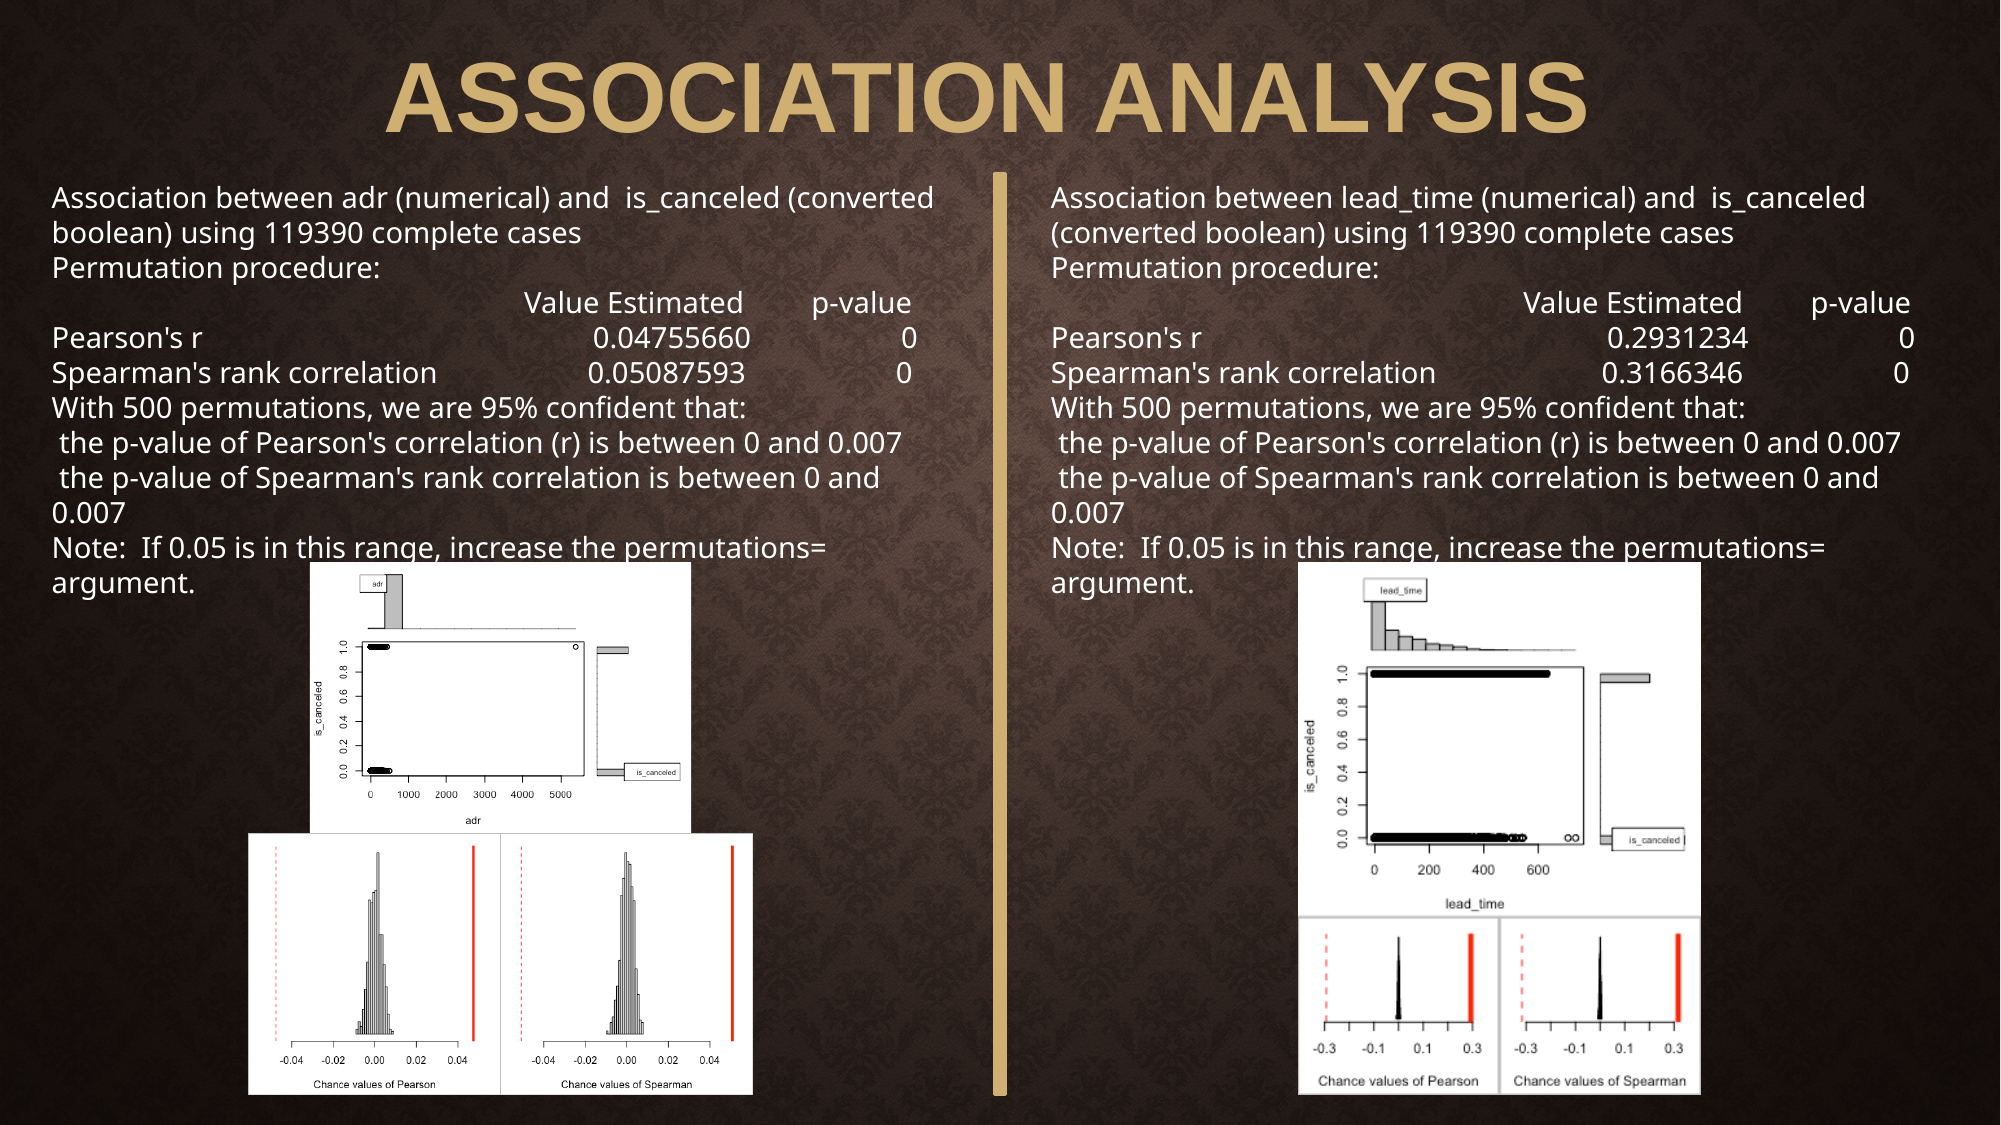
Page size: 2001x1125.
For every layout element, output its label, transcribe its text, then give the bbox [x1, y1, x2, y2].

text_box Association between lead_time (numerical) and is_canceled (converted boolean) using 119390 complete cases Permutation procedure: Value Estimated p-value Pearson's r 0.2931234 0 Spearman's rank correlation 0.3166346 0 With 500 permutations, we are 95% confident that: the p-value of Pearson's correlation (r) is between 0 and 0.007 the p-value of Spearman's rank correlation is between 0 and 0.007 Note: If 0.05 is in this range, increase the permutations= argument. [1035, 172, 1964, 607]
text_box ASSOCIATION ANALYSIS [105, 25, 1870, 161]
text_box [994, 173, 1006, 1095]
picture [0, 0, 2001, 1125]
text_box Association between adr (numerical) and is_canceled (converted boolean) using 119390 complete cases Permutation procedure: Value Estimated p-value Pearson's r 0.04755660 0 Spearman's rank correlation 0.05087593 0 With 500 permutations, we are 95% confident that: the p-value of Pearson's correlation (r) is between 0 and 0.007 the p-value of Spearman's rank correlation is between 0 and 0.007 Note: If 0.05 is in this range, increase the permutations= argument. [36, 172, 965, 607]
